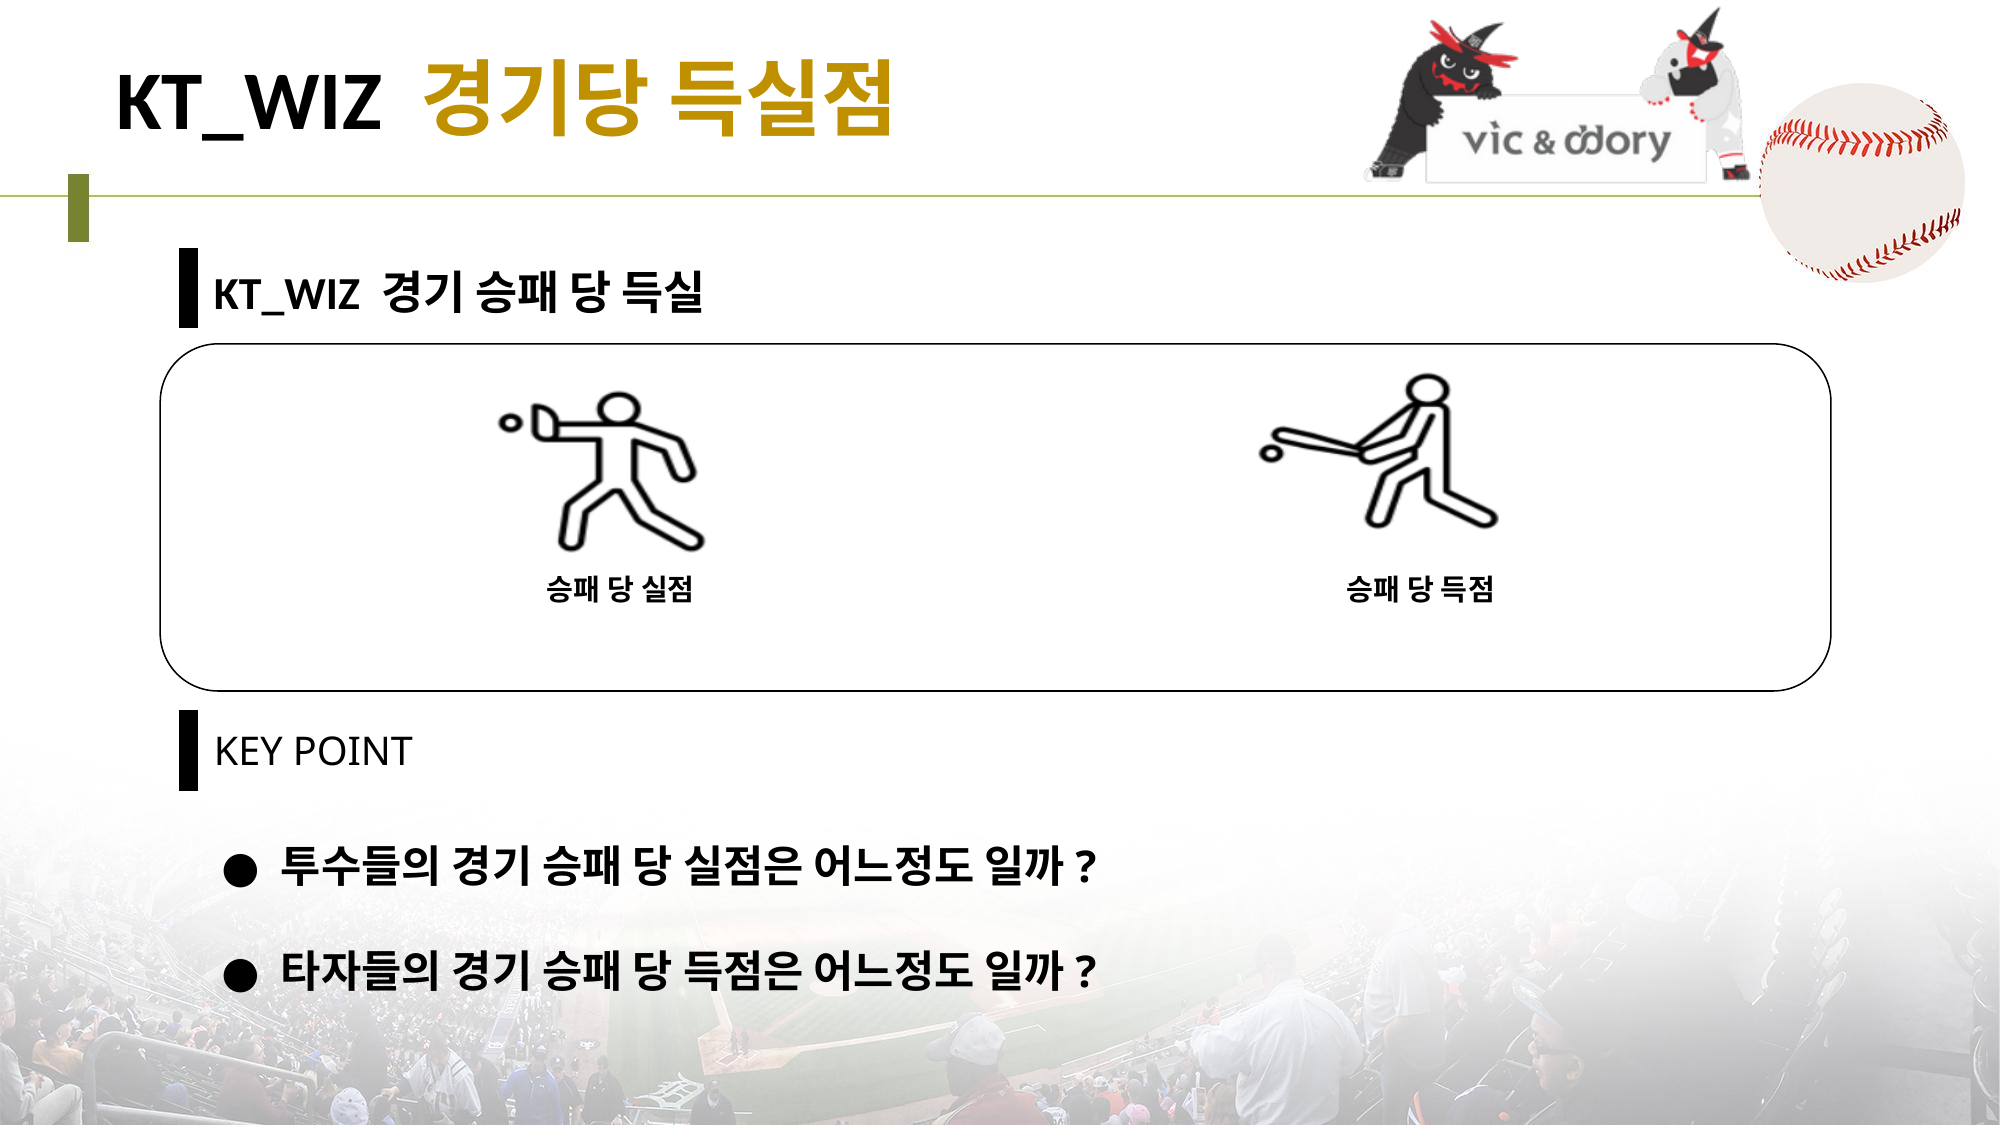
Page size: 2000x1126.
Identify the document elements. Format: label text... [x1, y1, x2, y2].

text_box [160, 343, 1831, 692]
text_box KT_WIZ 경기 승패 당 득실 [198, 248, 979, 334]
text_box KEY POINT [199, 711, 722, 789]
title KT_WIZ 경기당 득실점 [1759, 31, 1900, 163]
picture [0, 0, 2000, 1125]
text_box 승패 당 실점 [413, 555, 835, 621]
text_box 승패 당 득점 [1213, 555, 1635, 621]
title KT_WIZ 경기당 득실점 [99, 31, 1357, 163]
text_box 투수들의 경기 승패 당 실점은 어느정도 일까? 타자들의 경기 승패 당 득점은 어느정도 일까? [190, 823, 1849, 1012]
